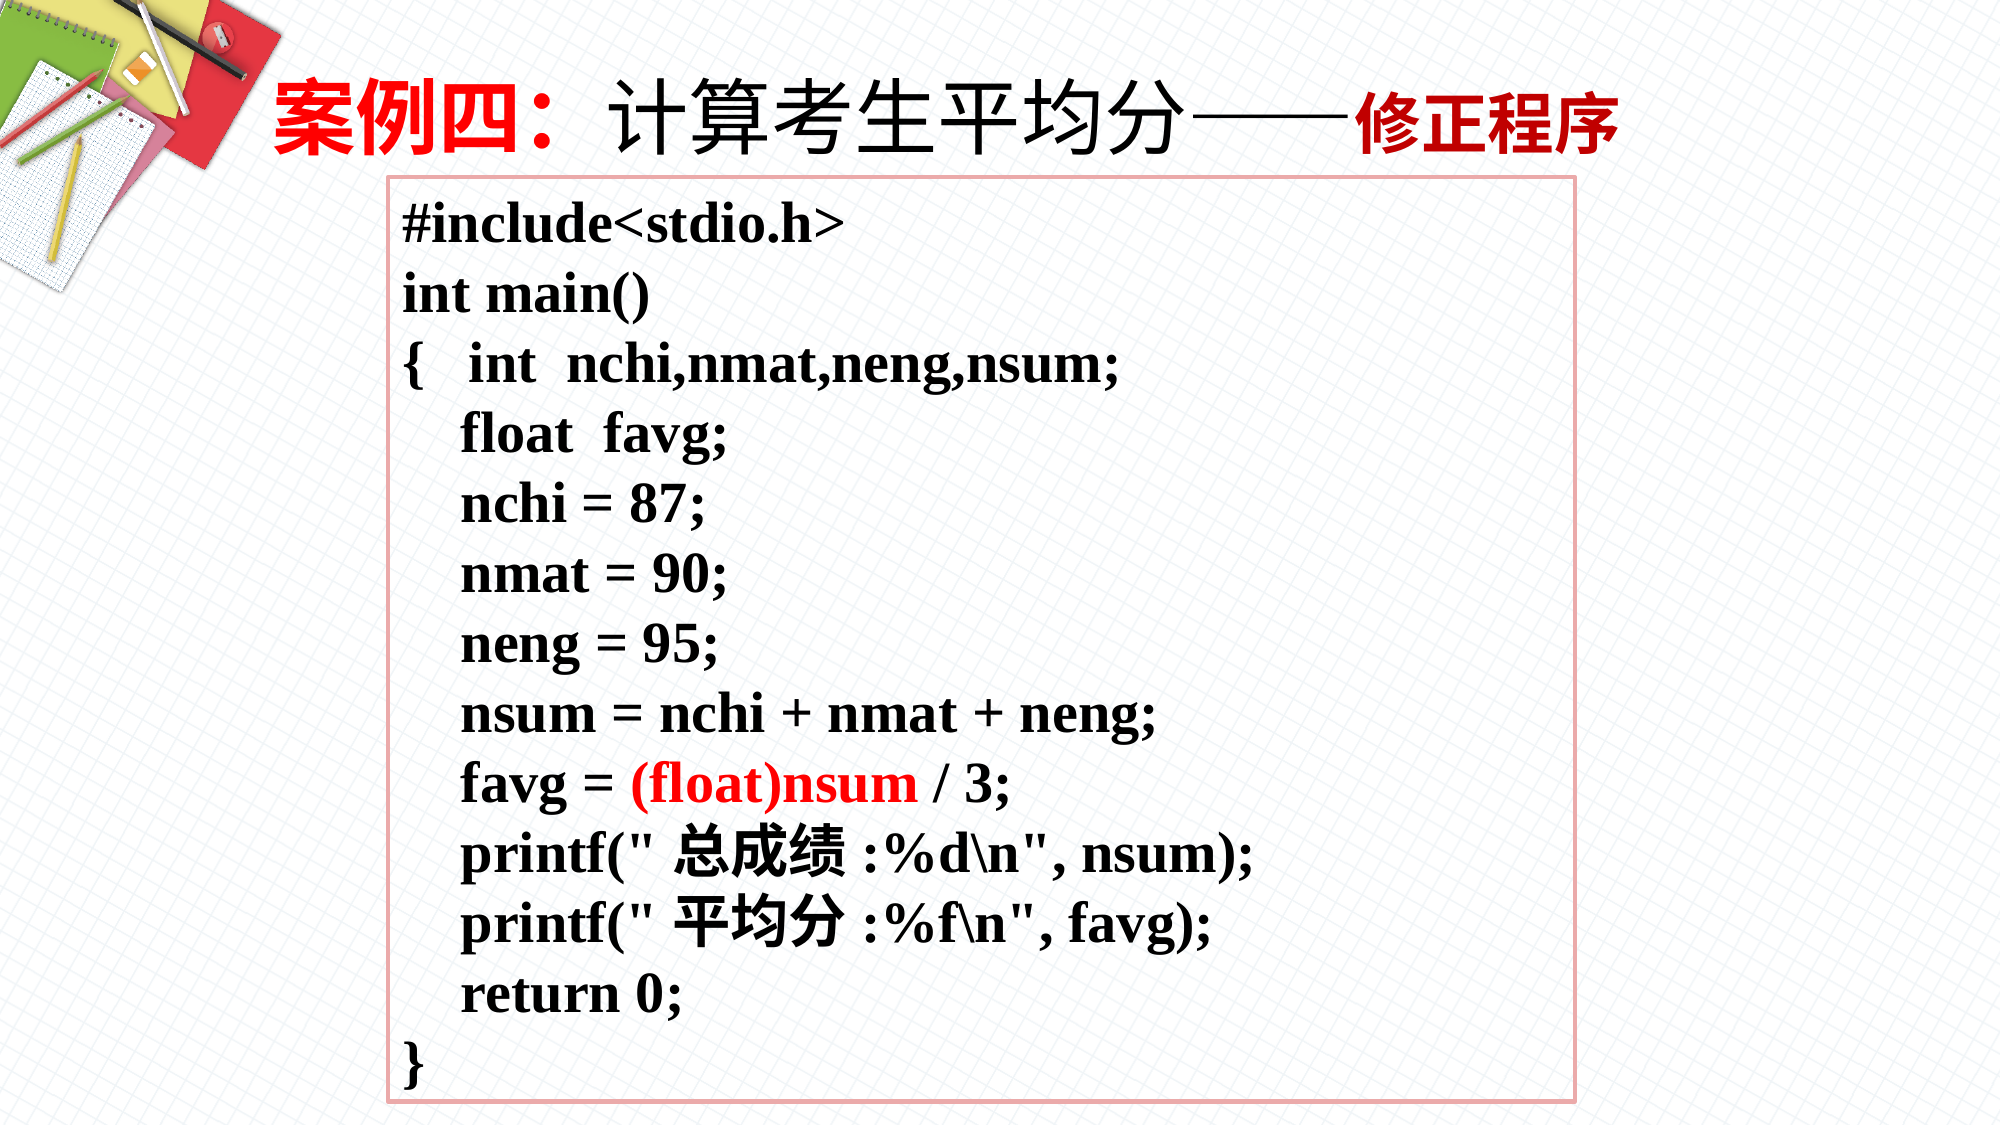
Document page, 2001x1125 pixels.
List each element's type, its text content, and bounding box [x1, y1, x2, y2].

text_box 案例四：计算考生平均分——修正程序 [257, 58, 1743, 174]
picture [0, 0, 289, 298]
text_box #include<stdio.h> int main() { int nchi,nmat,neng,nsum; float favg; nchi = 87; nmat = 90; neng = 95; nsum = nchi + nmat + neng; favg = (float)nsum / 3; printf("总成绩:%d\n", nsum); printf("平均分:%f\n", favg); return 0; } [387, 177, 1575, 1102]
